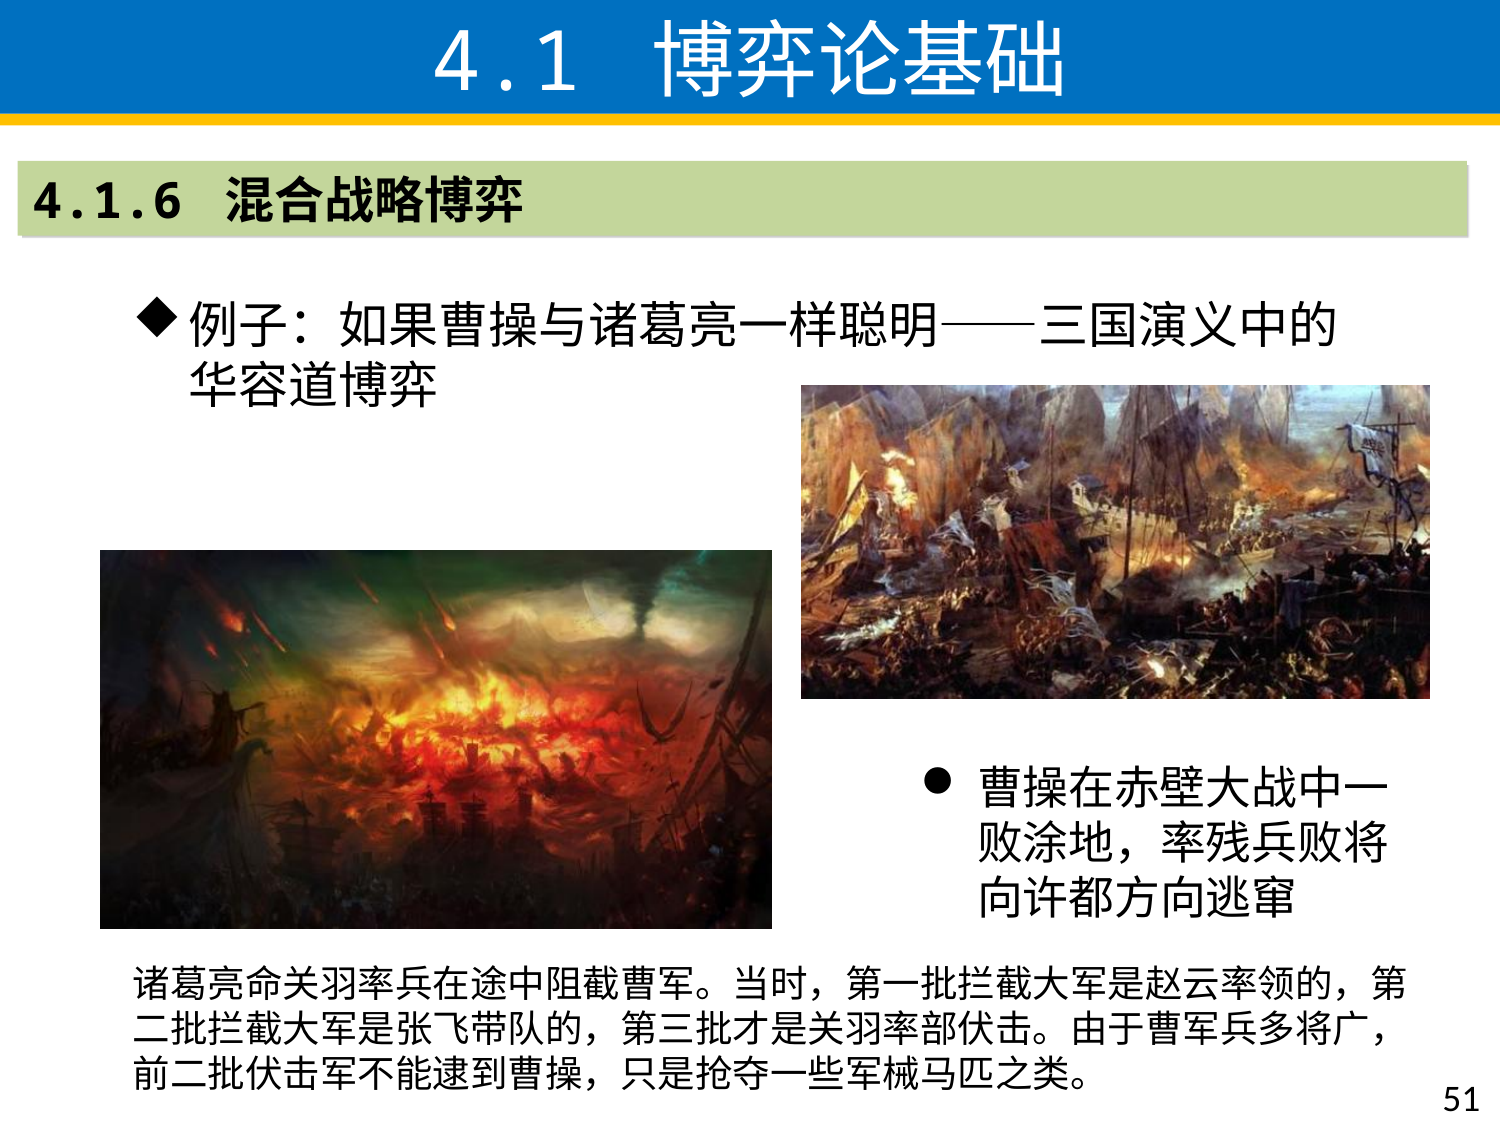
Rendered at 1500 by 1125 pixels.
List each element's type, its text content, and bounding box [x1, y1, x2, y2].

text_box 诸葛亮命关羽率兵在途中阻截曹军。当时，第一批拦截大军是赵云率领的，第二批拦截大军是张飞带队的，第三批才是关羽率部伏击。由于曹军兵多将广，前二批伏击军不能逮到曹操，只是抢夺一些军械马匹之类。 [117, 952, 1430, 1102]
title 4.1 博弈论基础 [0, 0, 1500, 114]
text_box 51 [1427, 1066, 1499, 1125]
picture [801, 385, 1430, 700]
text_box 例子：如果曹操与诸葛亮一样聪明——三国演义中的华容道博弈 [117, 285, 1368, 468]
text_box 曹操在赤壁大战中一败涂地，率残兵败将向许都方向逃窜 [867, 751, 1430, 932]
text_box 4.1.6 混合战略博弈 [17, 160, 1467, 236]
picture [100, 550, 773, 929]
